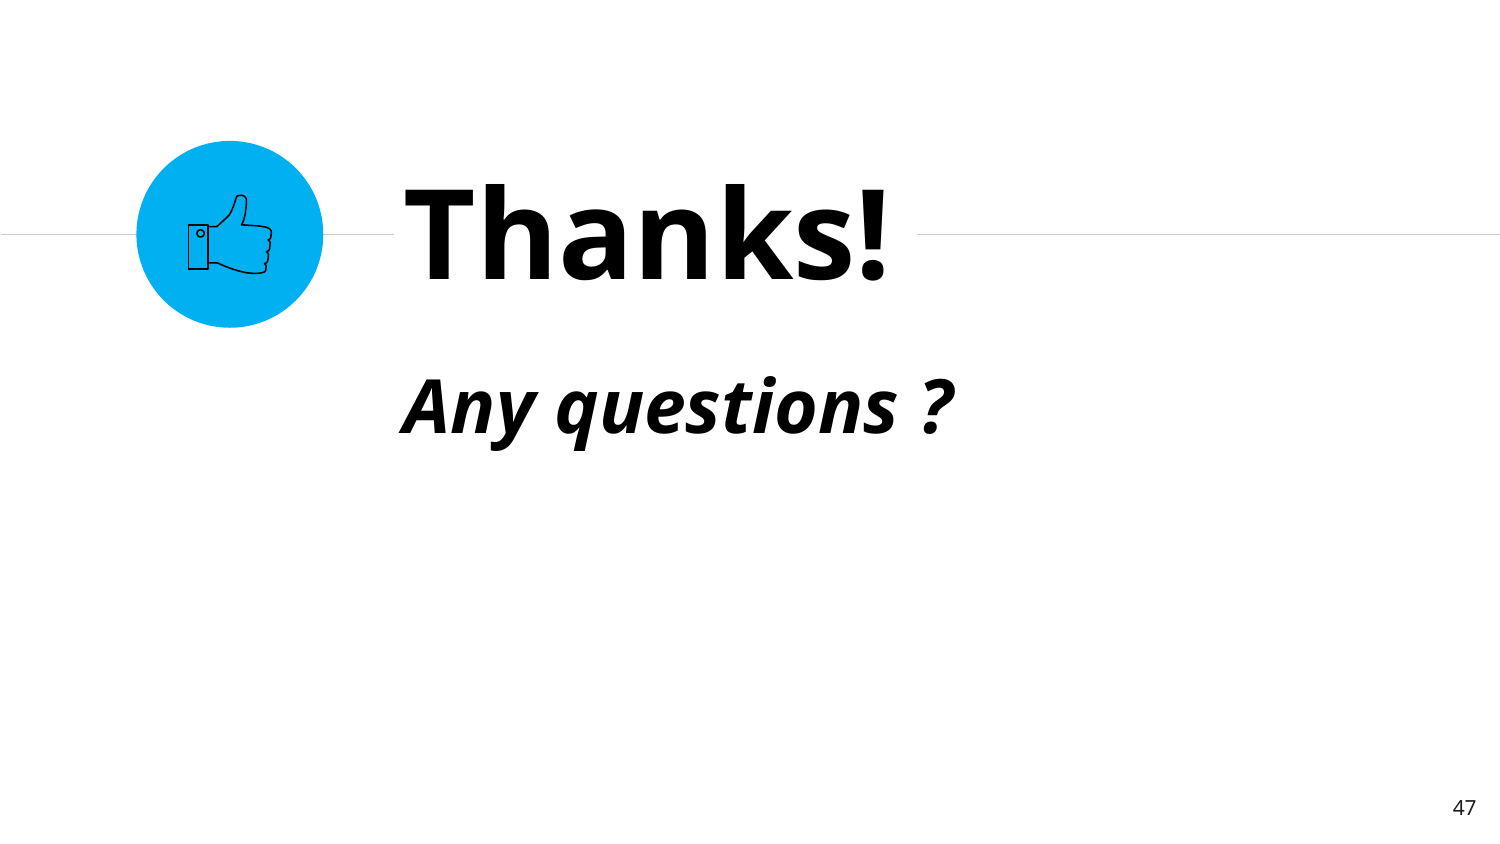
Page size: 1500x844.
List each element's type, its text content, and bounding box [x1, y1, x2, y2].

text_box [136, 140, 324, 233]
text_box [136, 243, 323, 328]
subtitle Any questions ? [389, 343, 1213, 723]
slide_number 47 [1401, 779, 1492, 844]
title Thanks! [389, 133, 1195, 325]
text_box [188, 195, 272, 274]
